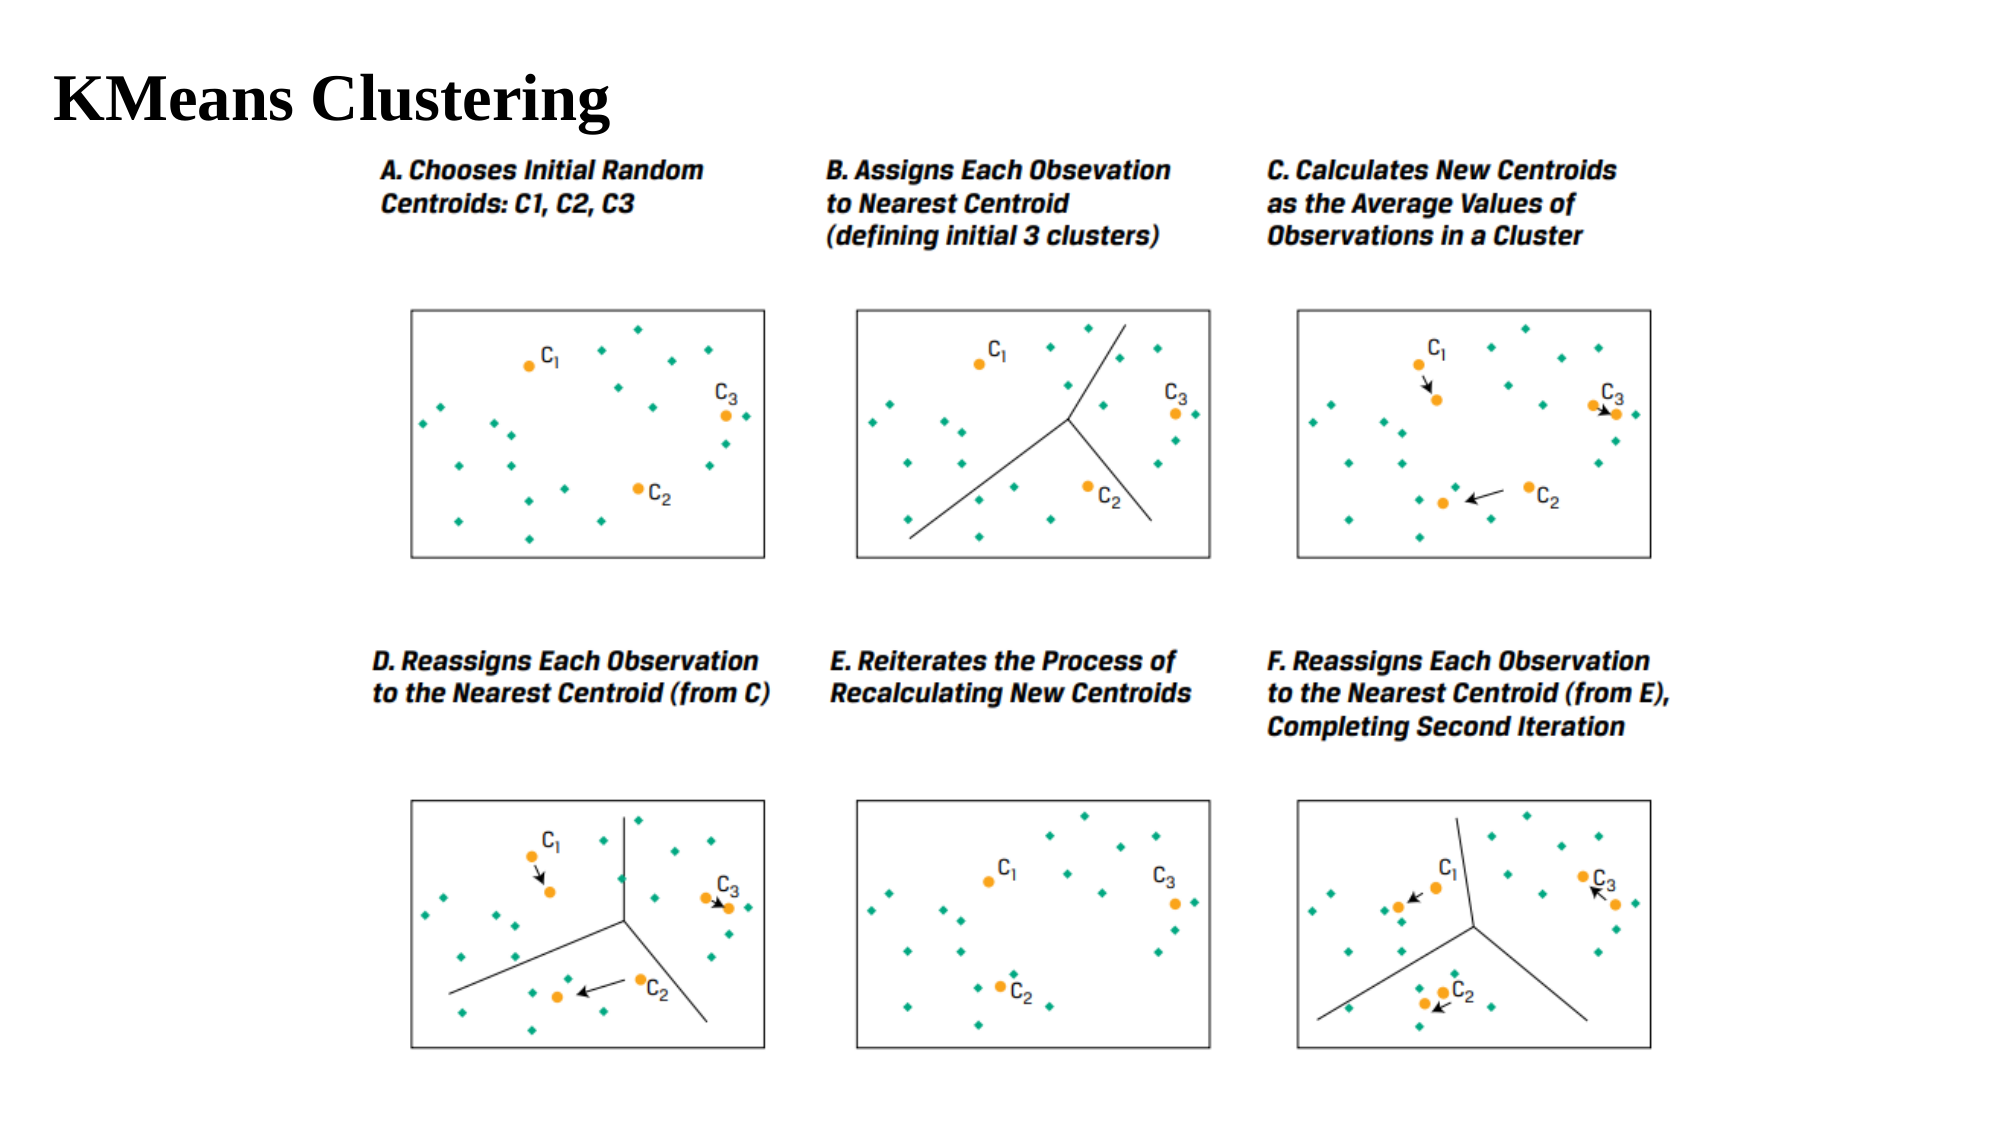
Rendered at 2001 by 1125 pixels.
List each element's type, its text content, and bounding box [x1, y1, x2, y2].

picture [342, 146, 1743, 1079]
text_box KMeans Clustering [38, 46, 1718, 142]
